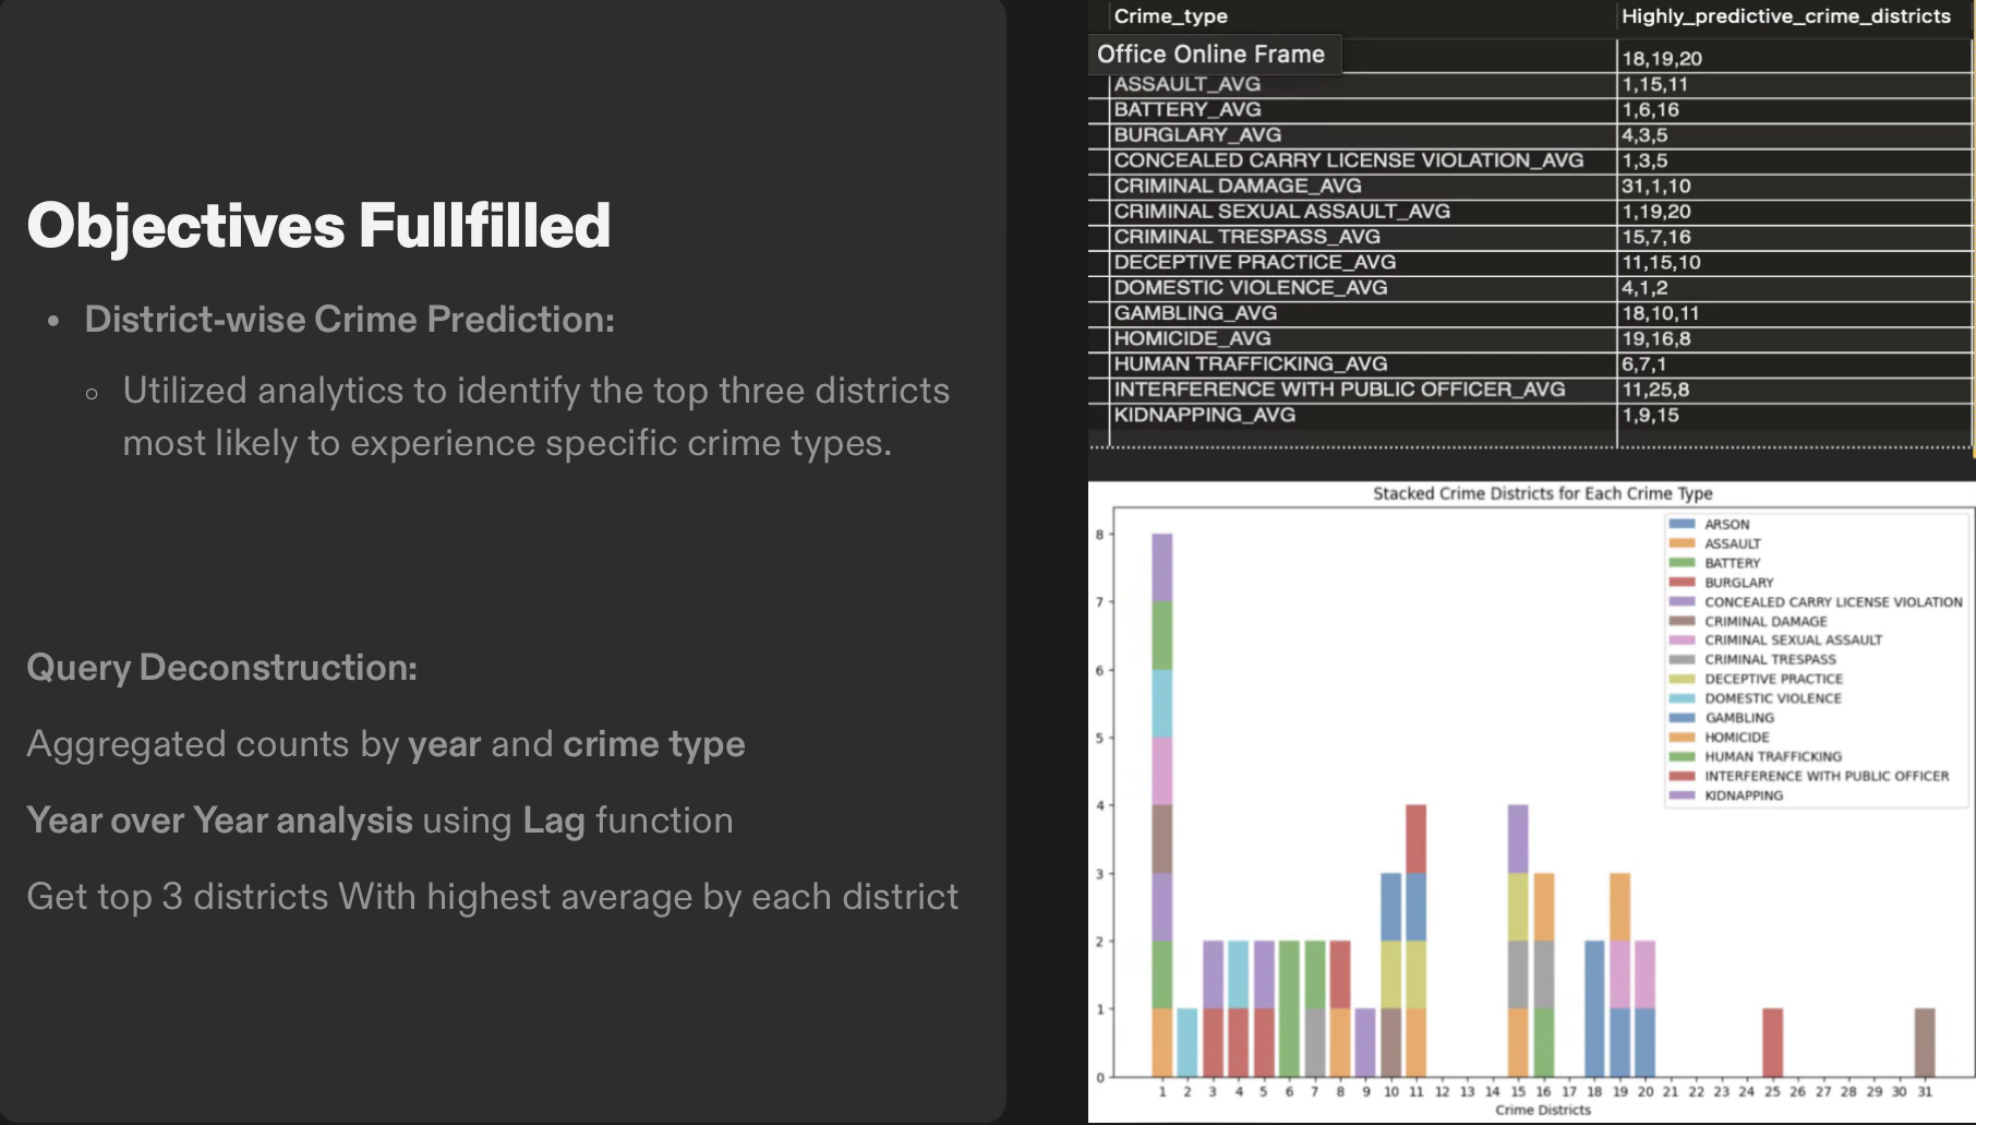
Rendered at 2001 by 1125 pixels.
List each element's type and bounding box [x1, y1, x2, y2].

list [0, 0, 1976, 1125]
